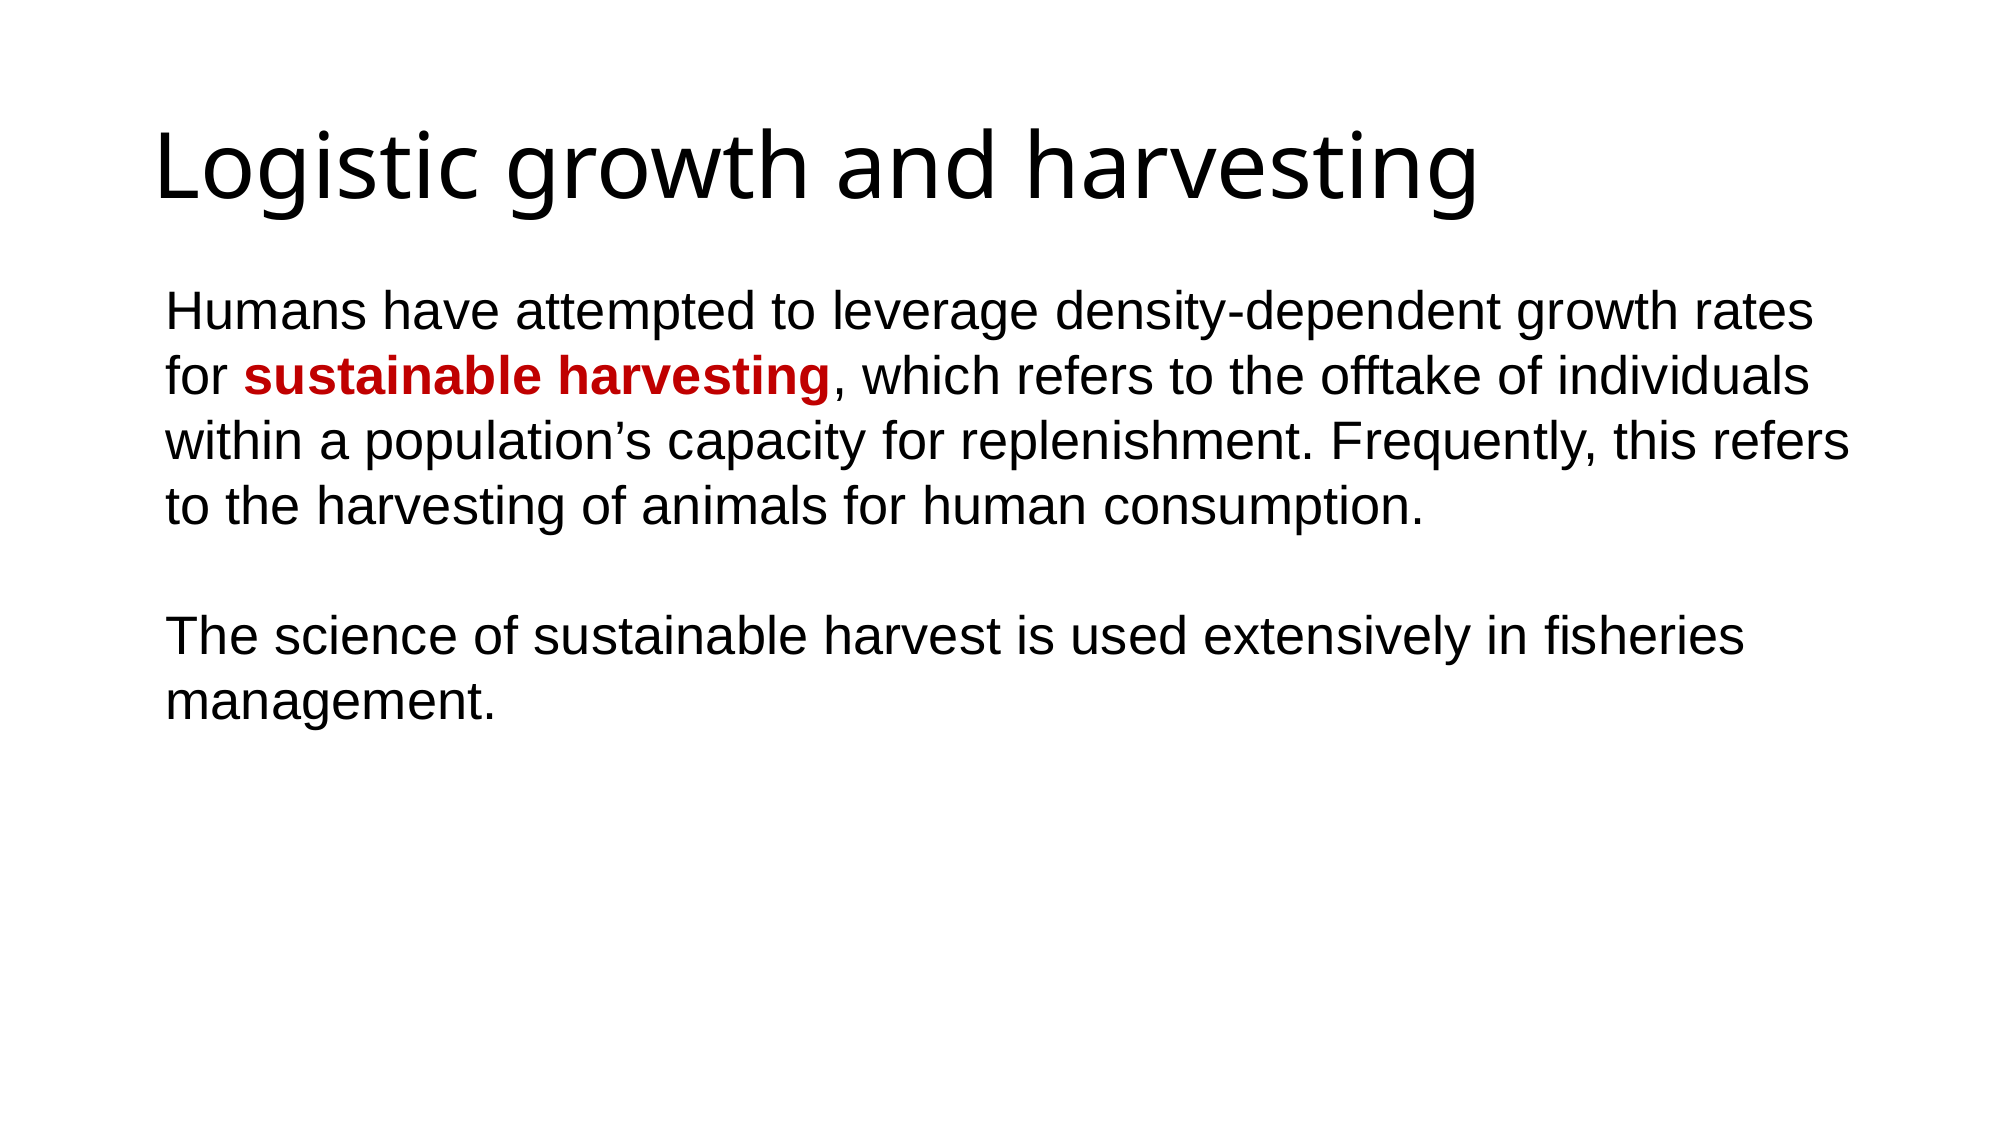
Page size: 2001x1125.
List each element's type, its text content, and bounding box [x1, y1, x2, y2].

title Logistic growth and harvesting [137, 59, 1863, 278]
text_box Humans have attempted to leverage density-dependent growth rates for sustainable harvesting, which refers to the offtake of individuals within a population’s capacity for replenishment. Frequently, this refers to the harvesting of animals for human consumption. The science of sustainable harvest is used extensively in fisheries management. [150, 267, 1876, 738]
